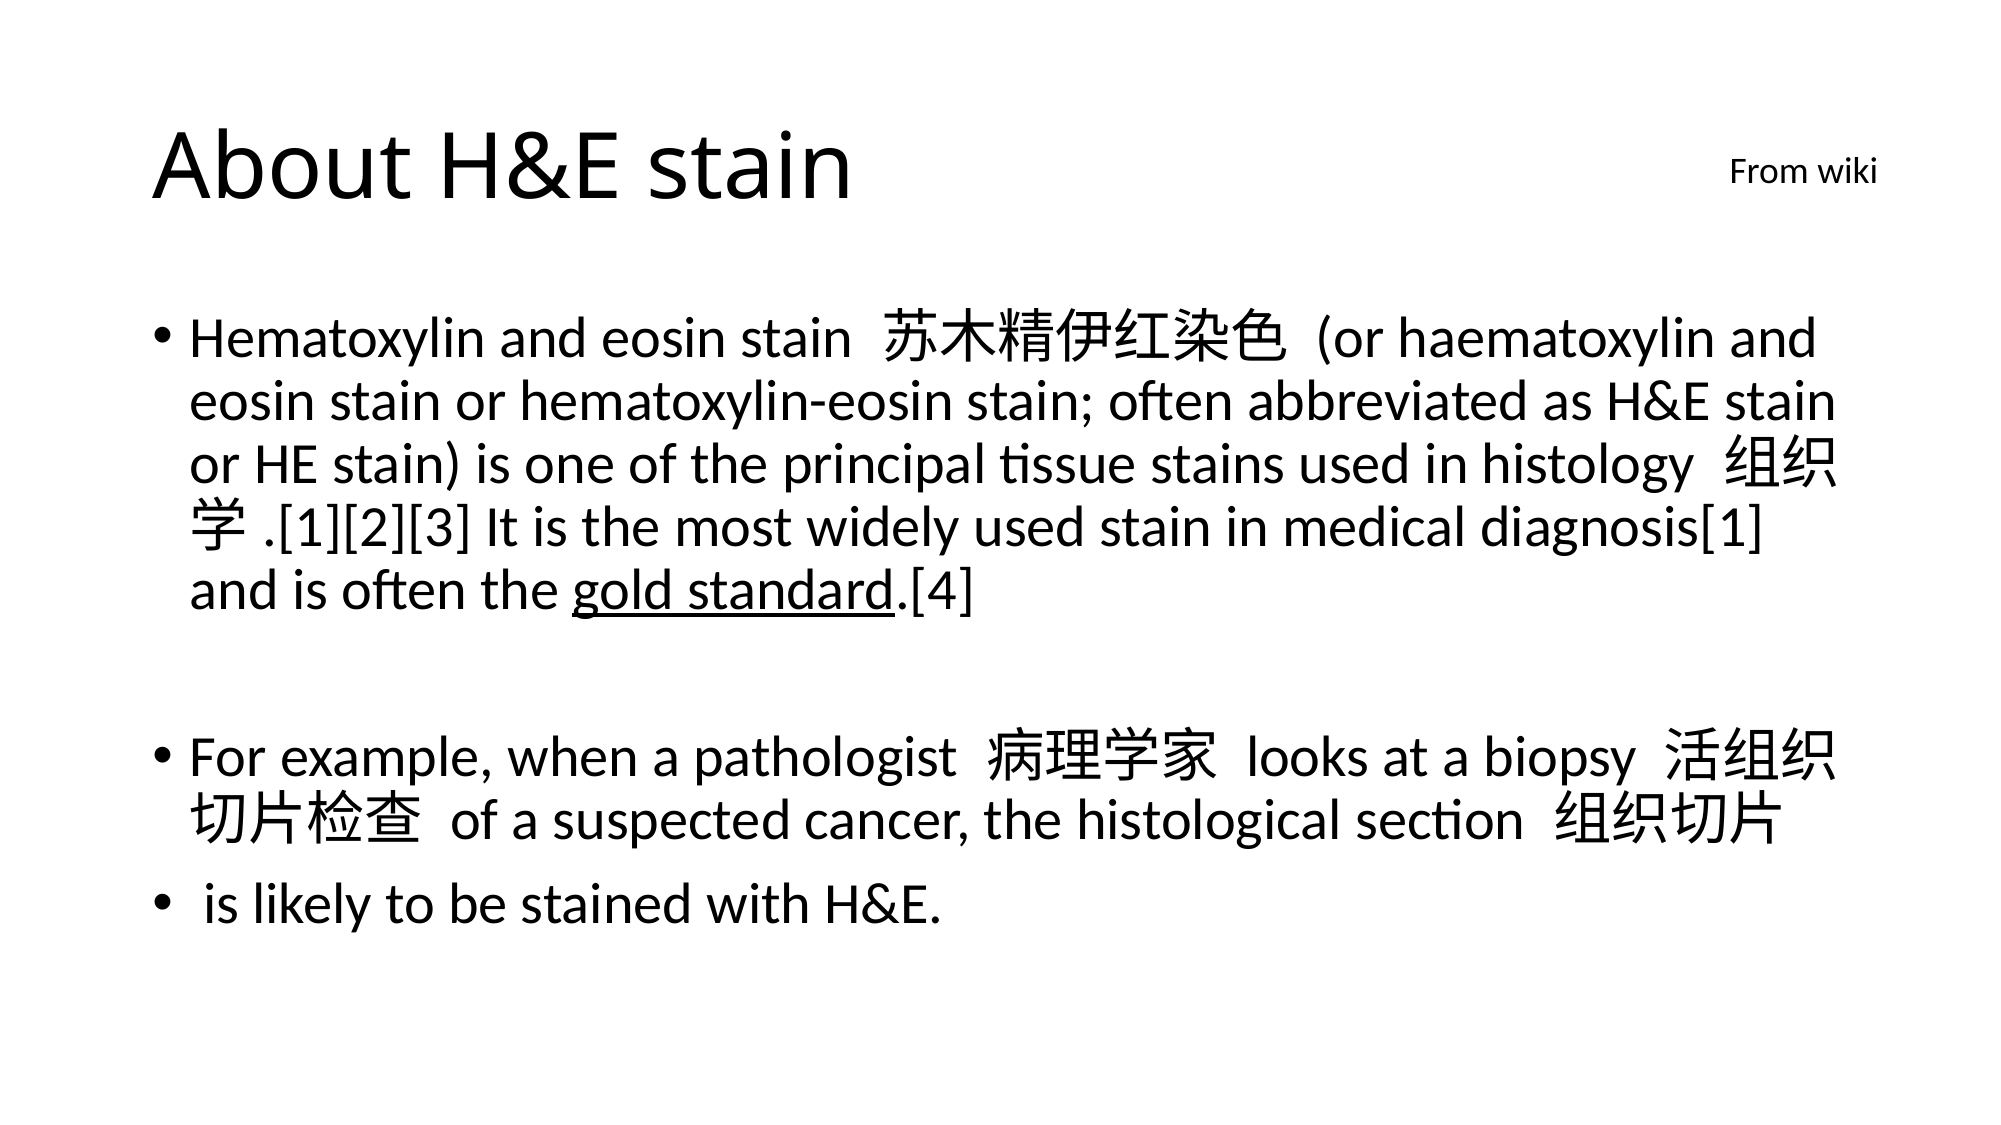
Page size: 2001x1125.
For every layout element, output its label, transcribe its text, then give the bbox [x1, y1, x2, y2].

title About H&E stain [137, 59, 1863, 278]
text_box From wiki [1714, 138, 1894, 198]
list Hematoxylin and eosin stain 苏木精伊红染色 (or haematoxylin and eosin stain or hematoxylin-eosin stain; often abbreviated as H&E stain or HE stain) is one of the principal tissue stains used in histology 组织学.[1][2][3] It is the most widely used stain in medical diagnosis[1] and is often the gold standard.[4] For example, when a pathologist 病理学家 looks at a biopsy 活组织切片检查 of a suspected cancer, the histological section 组织切片 is likely to be stained with H&E. [137, 299, 1863, 1014]
